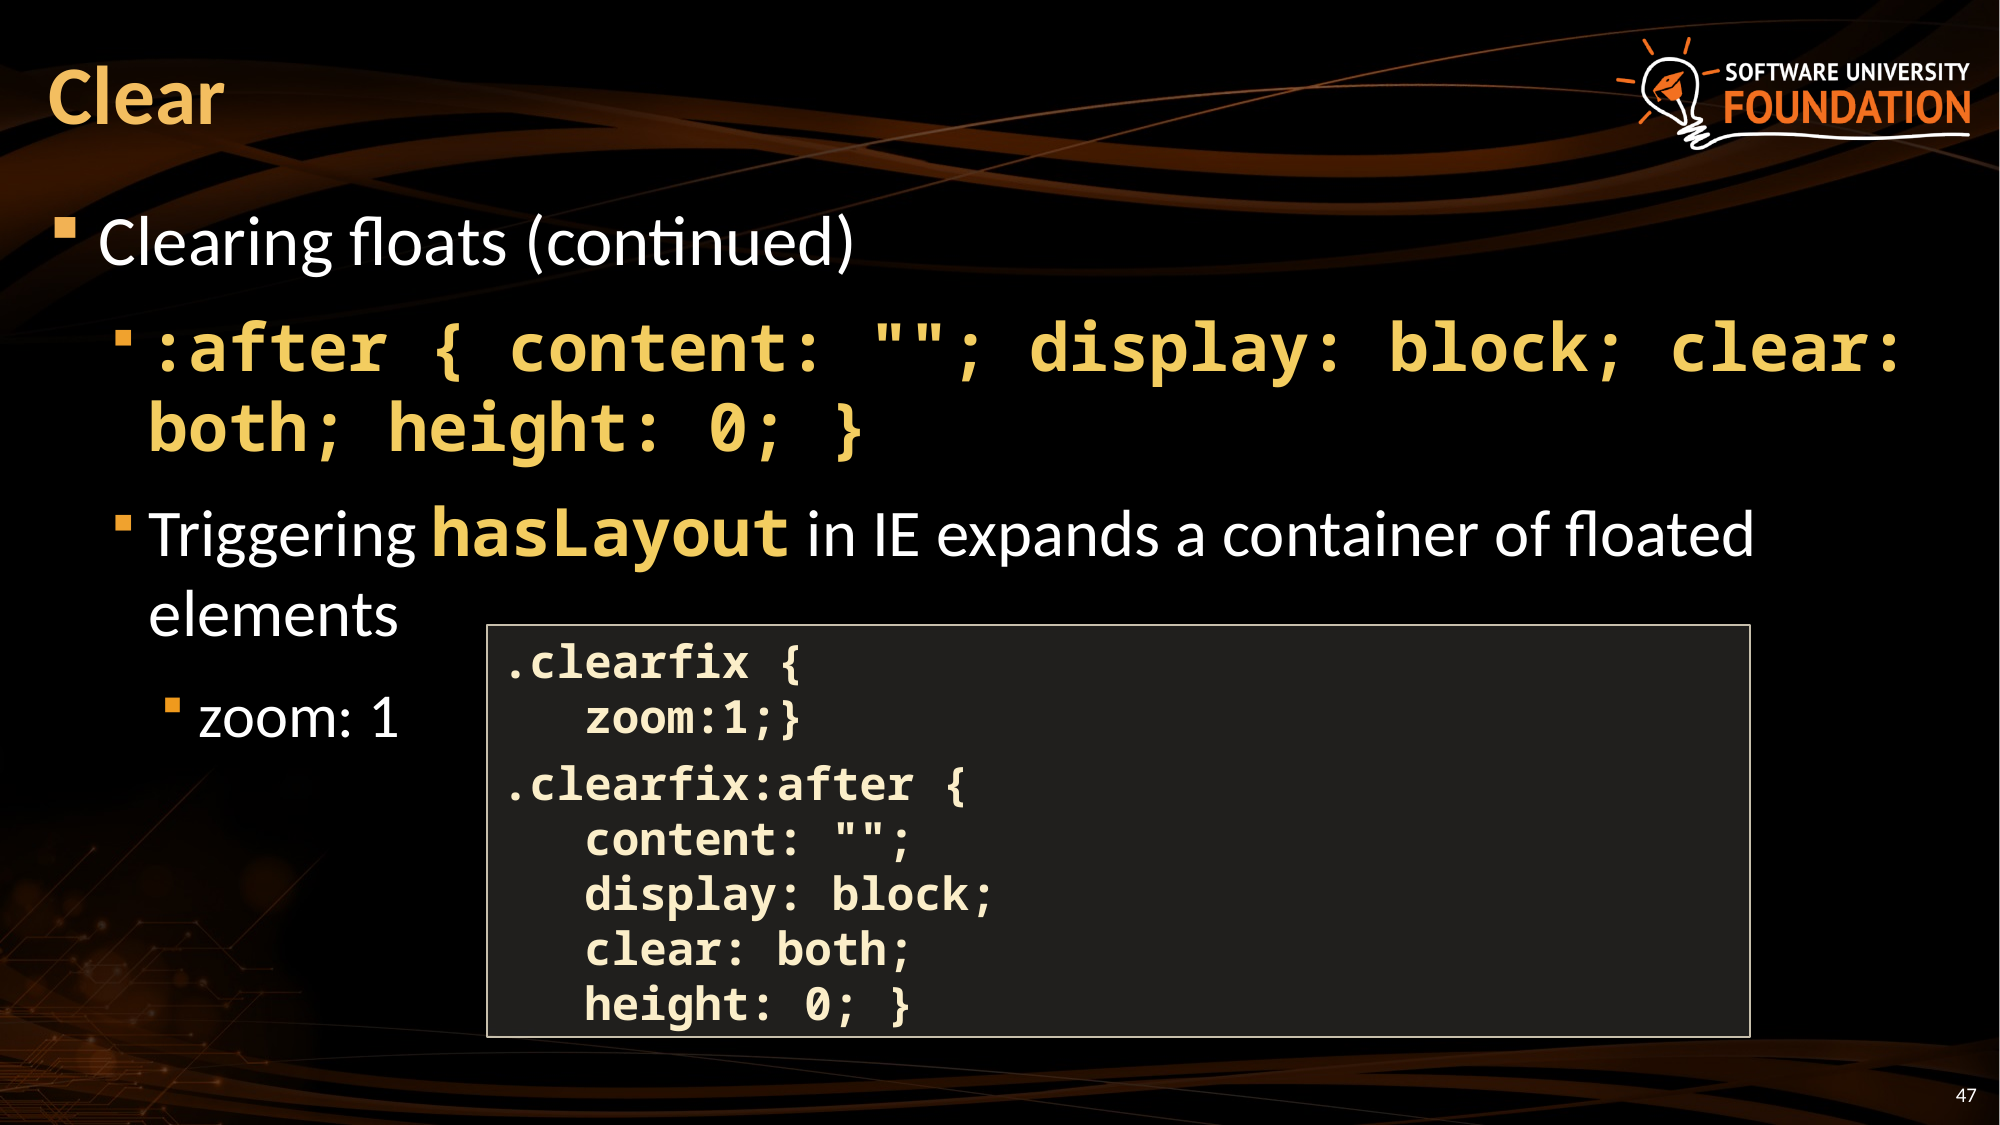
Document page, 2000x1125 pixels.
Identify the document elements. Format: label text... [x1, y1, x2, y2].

title Clear [30, 6, 1602, 189]
text_box .clearfix { zoom:1;} .clearfix:after { content: ""; display: block; clear: both; height: 0; } [487, 624, 1750, 1038]
picture [0, 0, 2000, 1125]
list Clearing floats (continued) :after { content: ""; display: block; clear: both; height: 0; } Triggering hasLayout in IE expands a container of floated elements zoom: 1 [31, 188, 1968, 1103]
slide_number 47 [1882, 1074, 1983, 1113]
